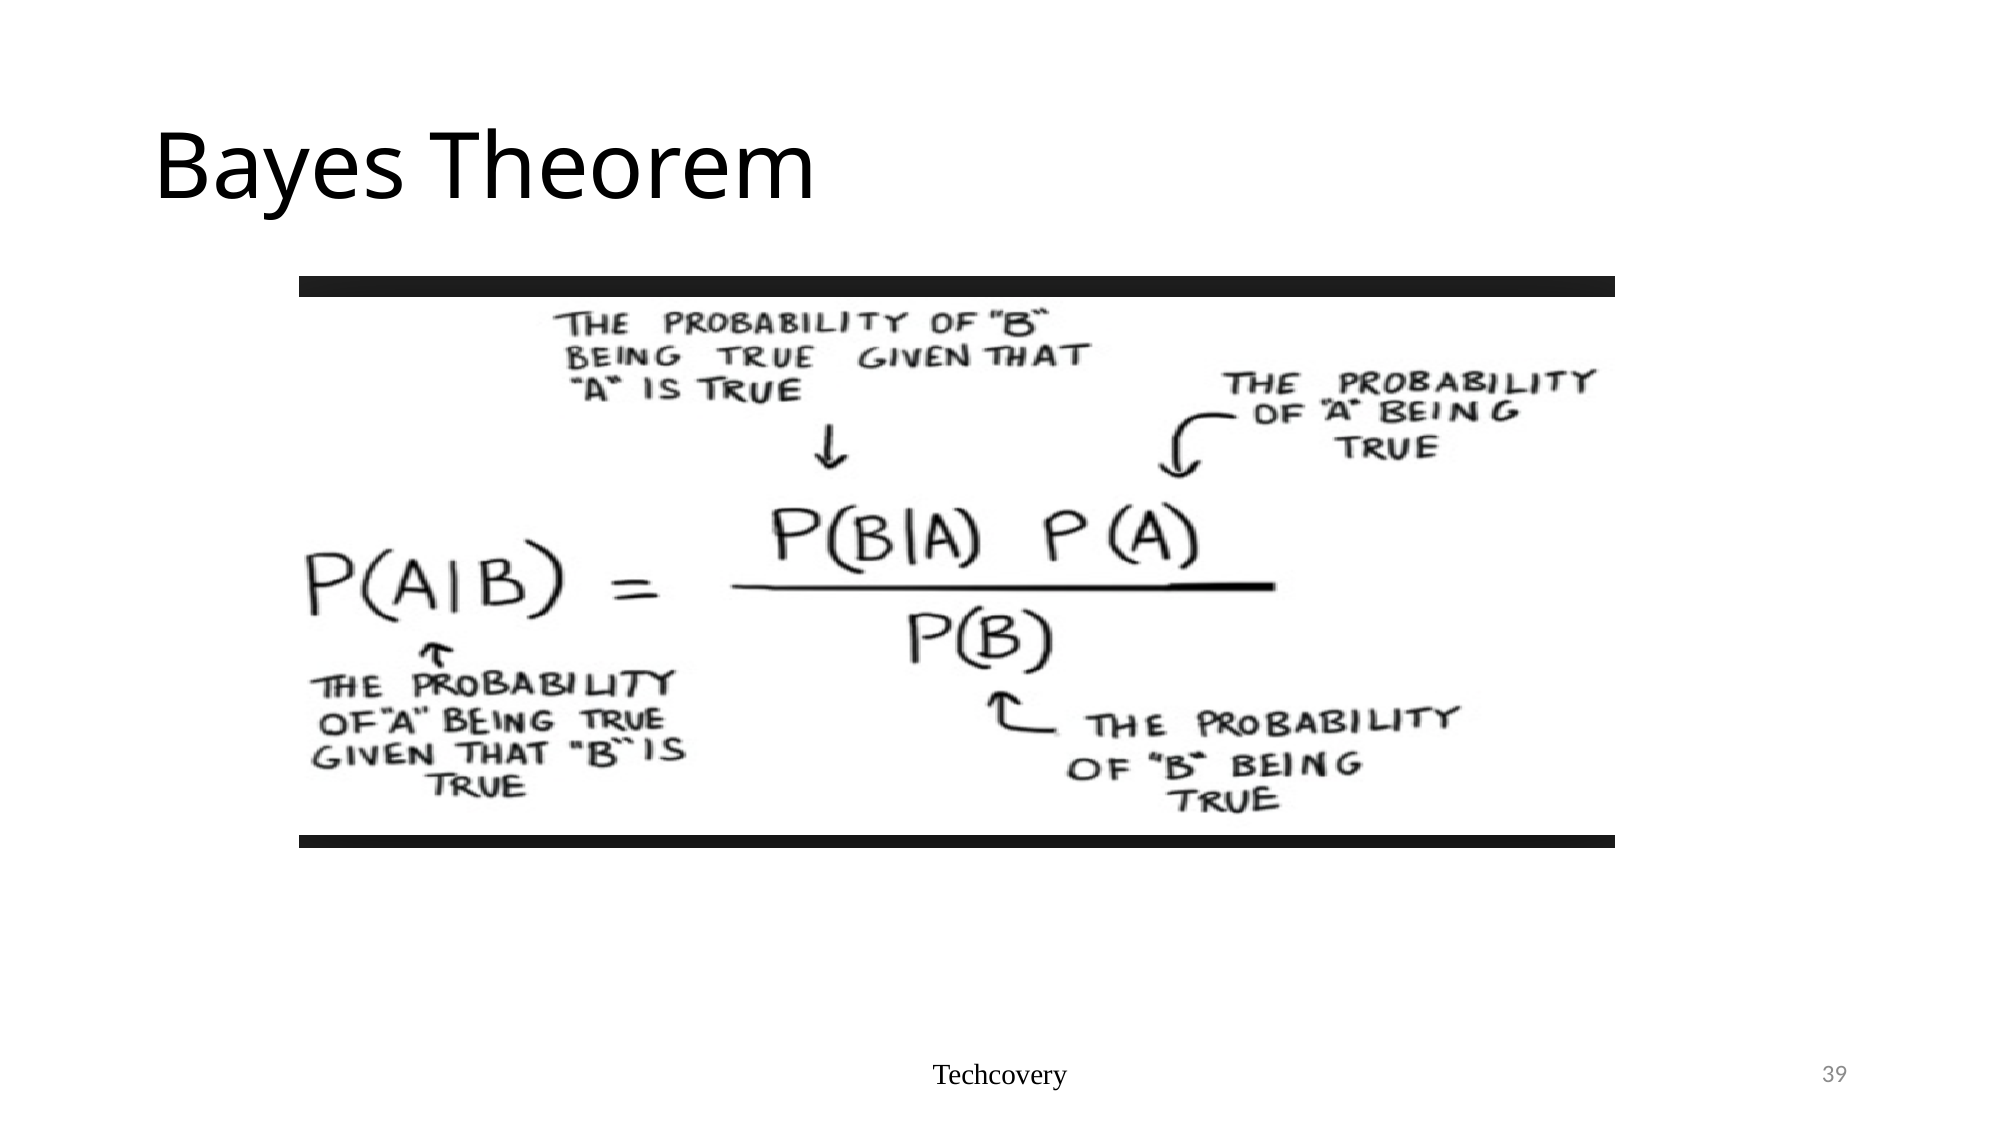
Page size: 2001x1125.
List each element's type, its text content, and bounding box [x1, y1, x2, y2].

picture [299, 276, 1615, 848]
title Bayes Theorem [137, 59, 1863, 278]
footer Techcovery [662, 1042, 1338, 1103]
slide_number 39 [1412, 1042, 1863, 1103]
